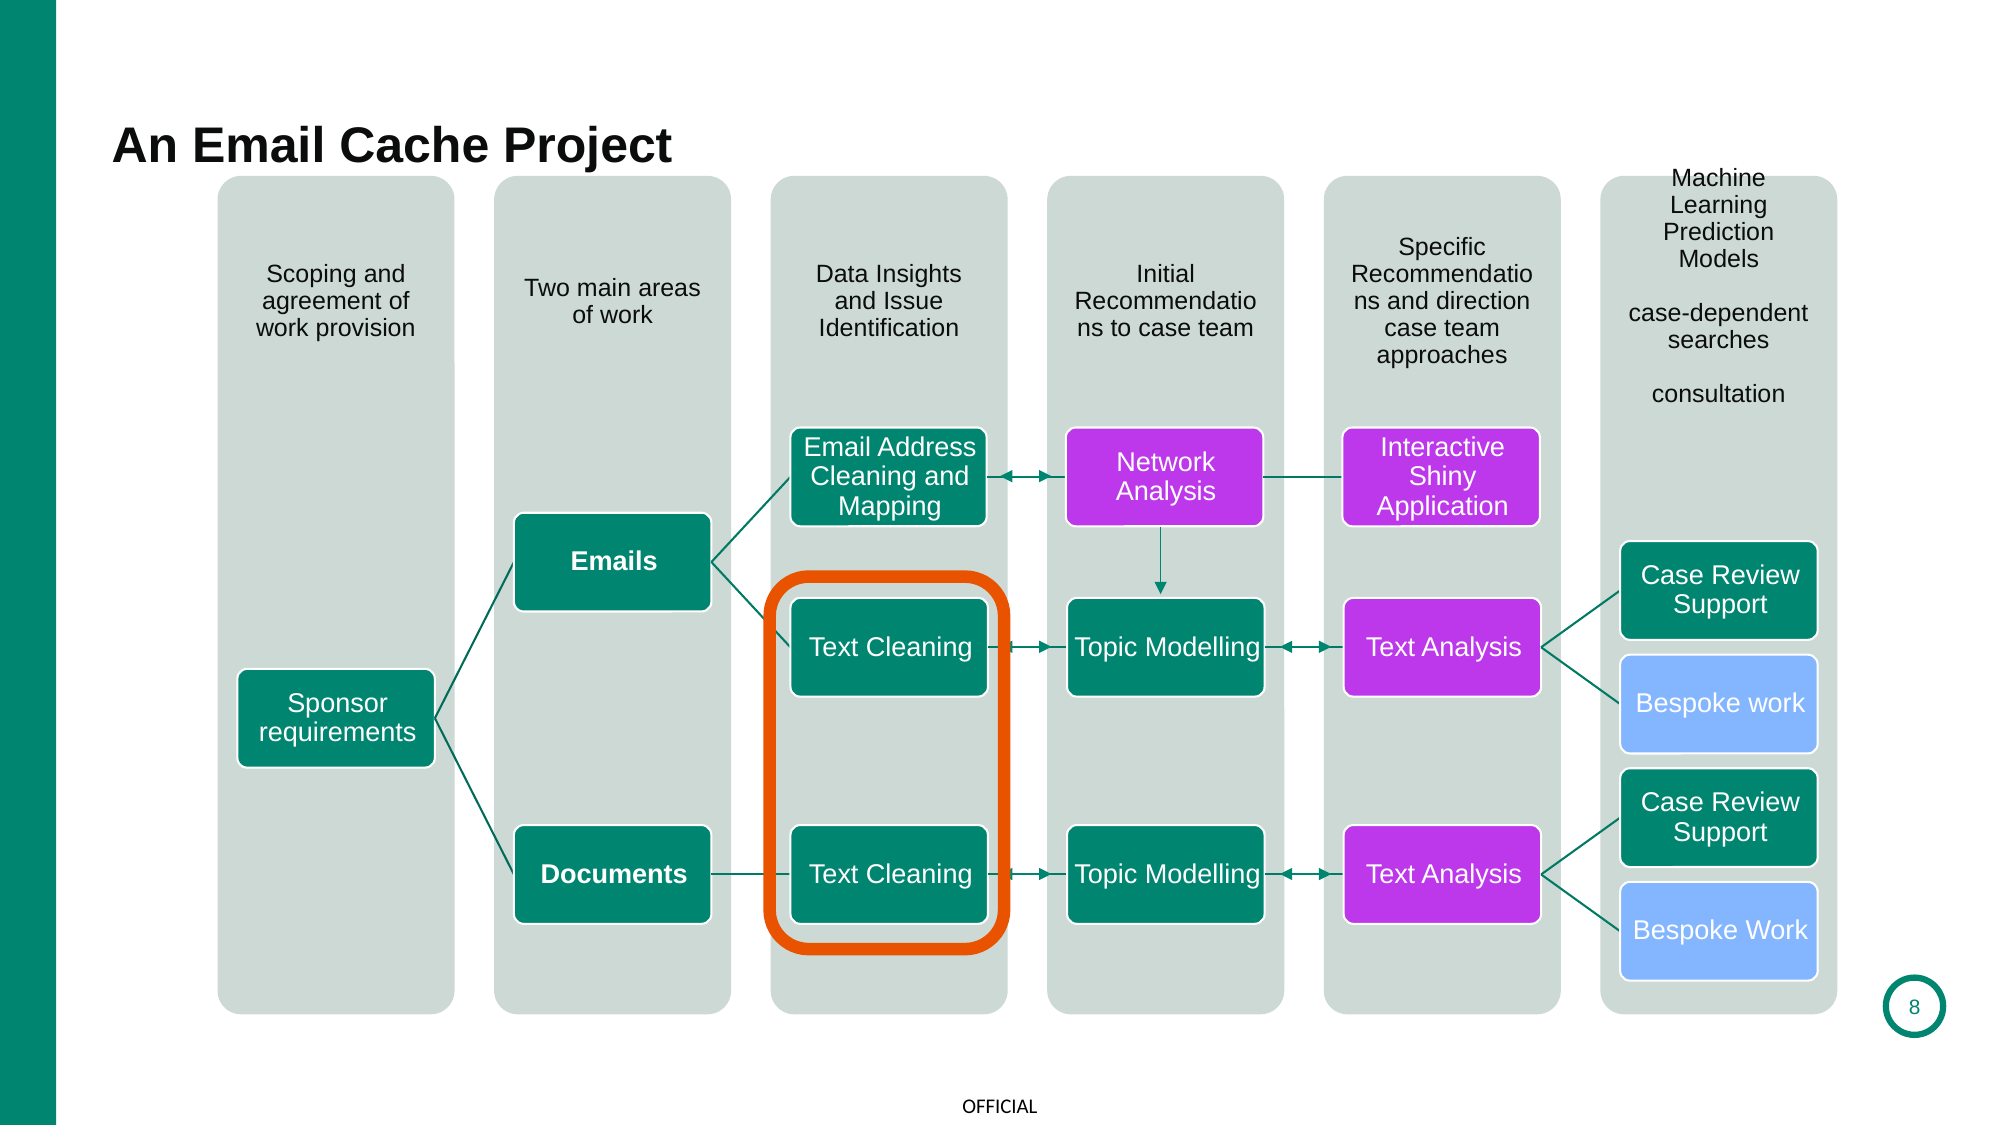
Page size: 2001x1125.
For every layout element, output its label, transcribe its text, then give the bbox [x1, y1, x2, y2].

slide_number 8 [1883, 994, 1947, 1039]
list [111, 175, 1944, 1015]
title An Email Cache Project [111, 112, 1128, 174]
